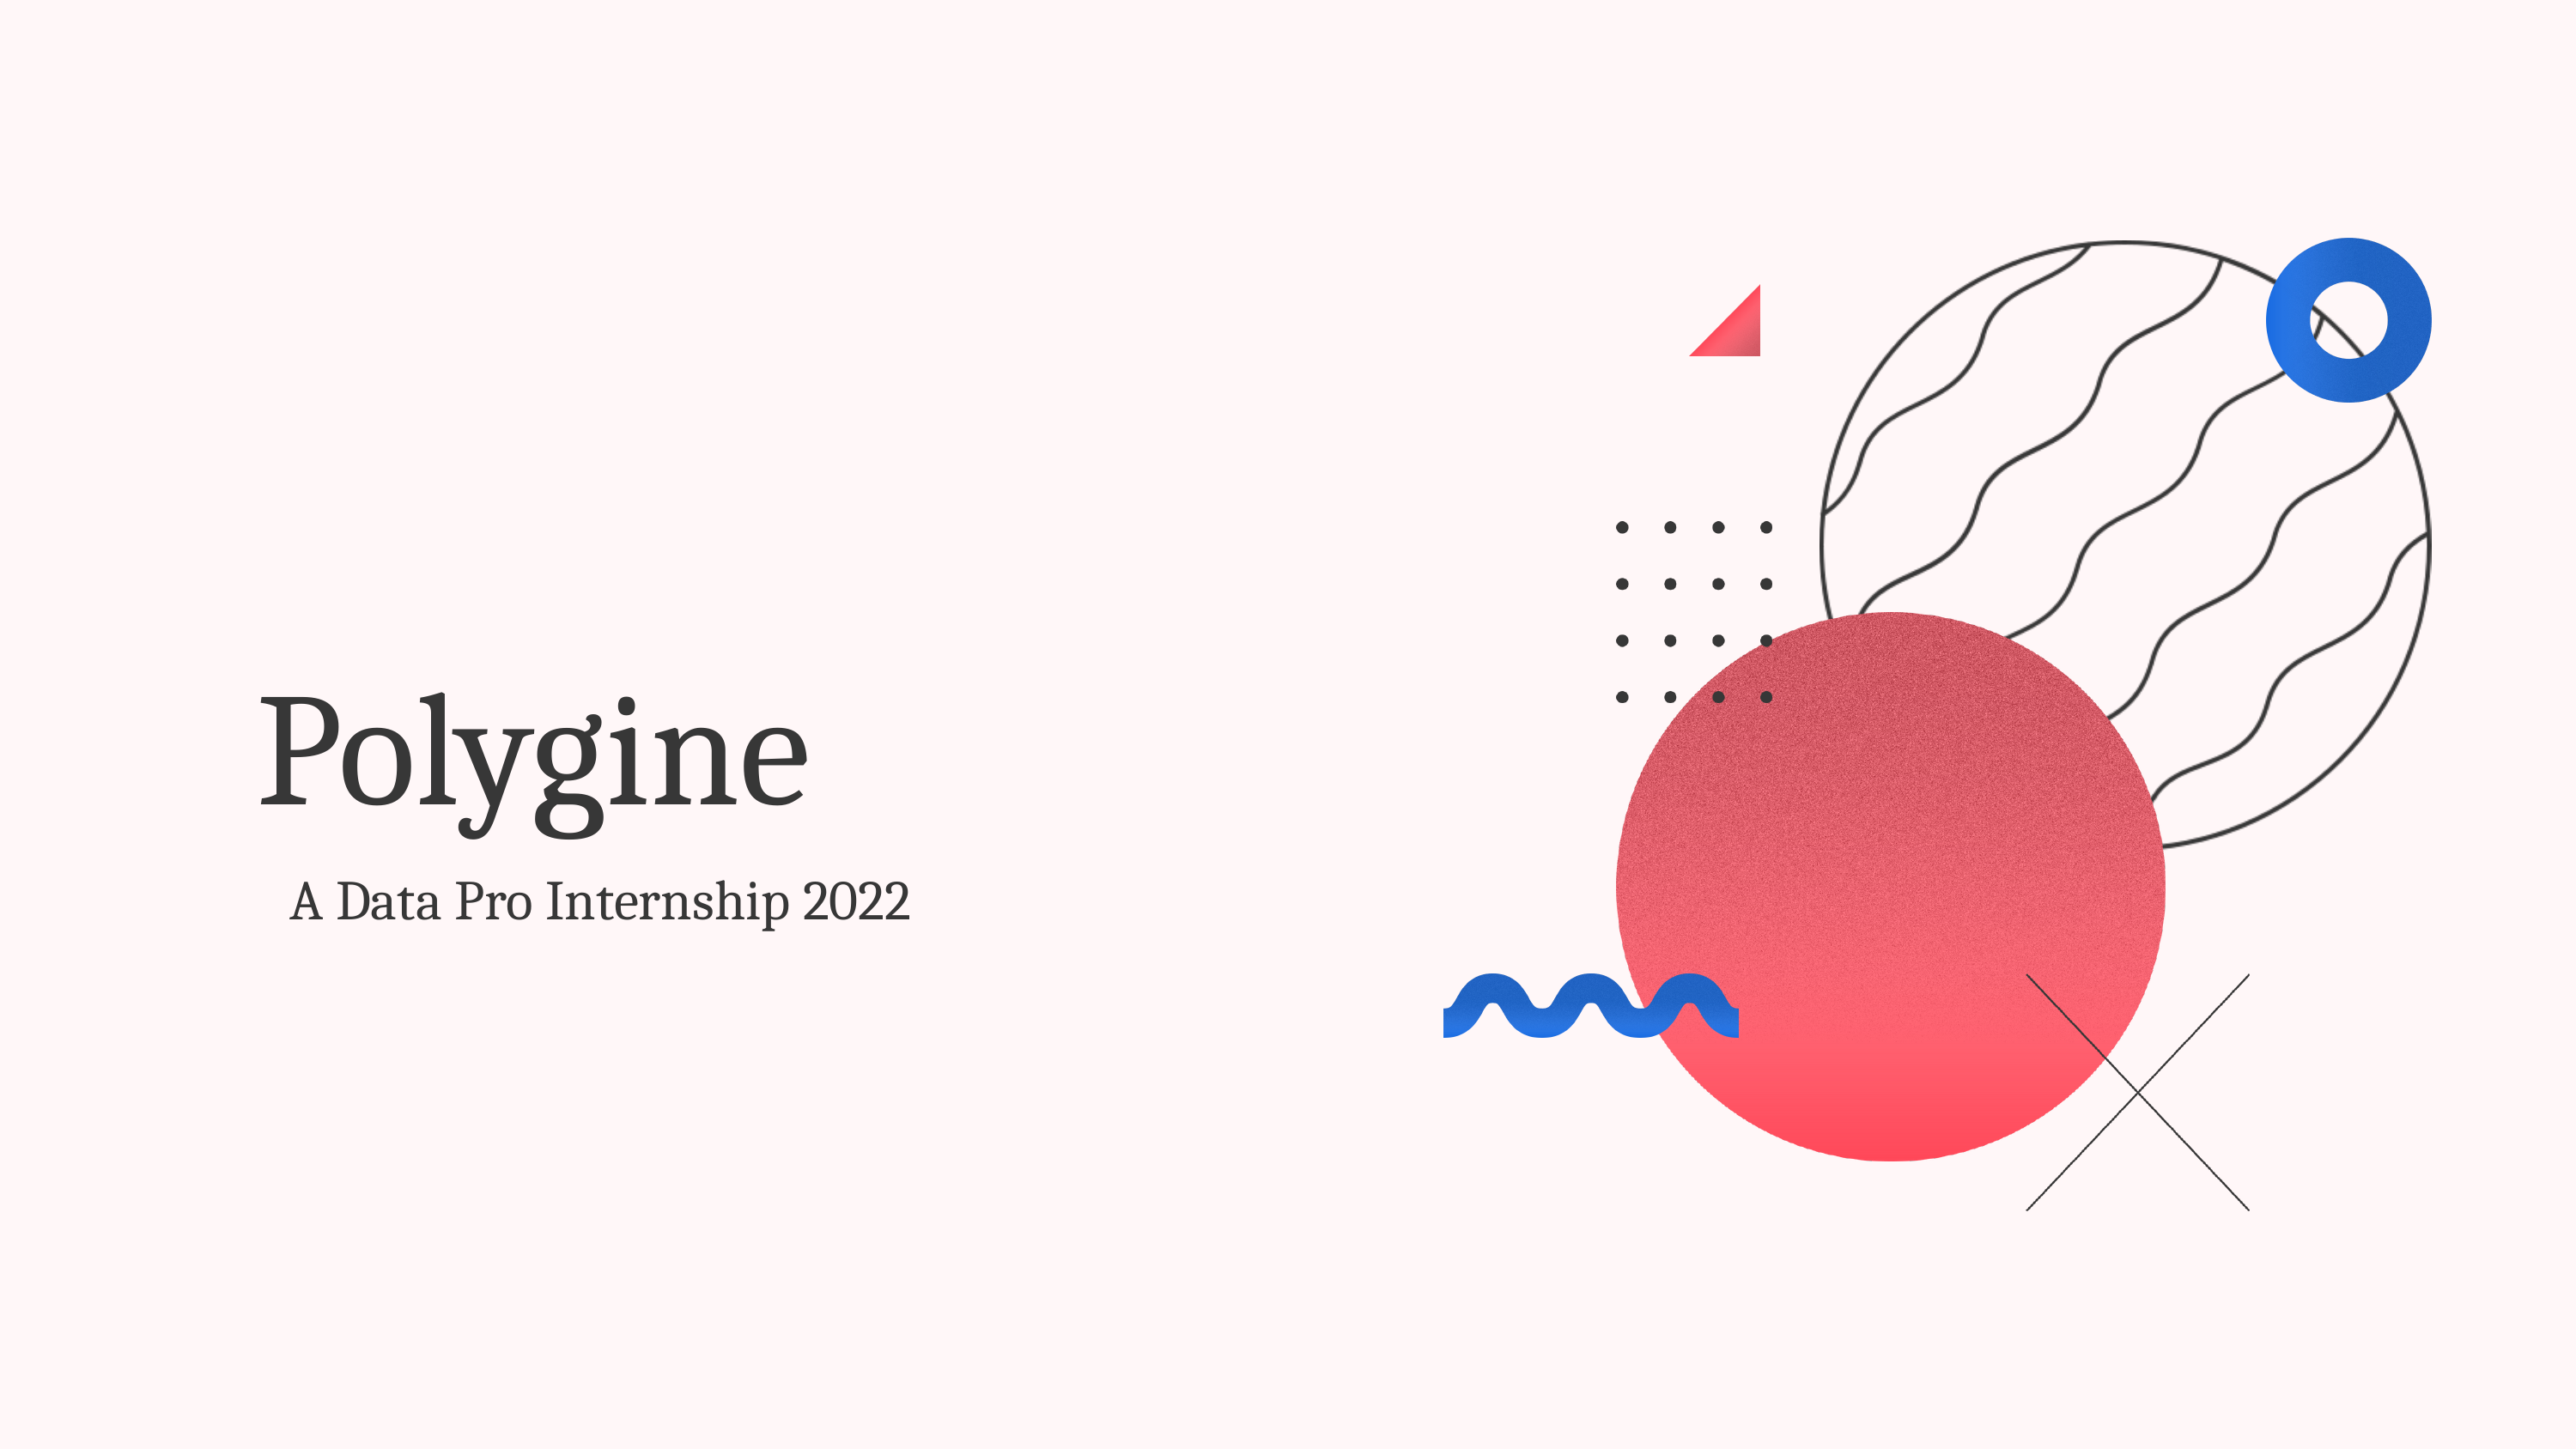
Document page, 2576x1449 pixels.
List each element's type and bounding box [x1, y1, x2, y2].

text_box [1443, 237, 2432, 1211]
text_box [256, 643, 1438, 927]
